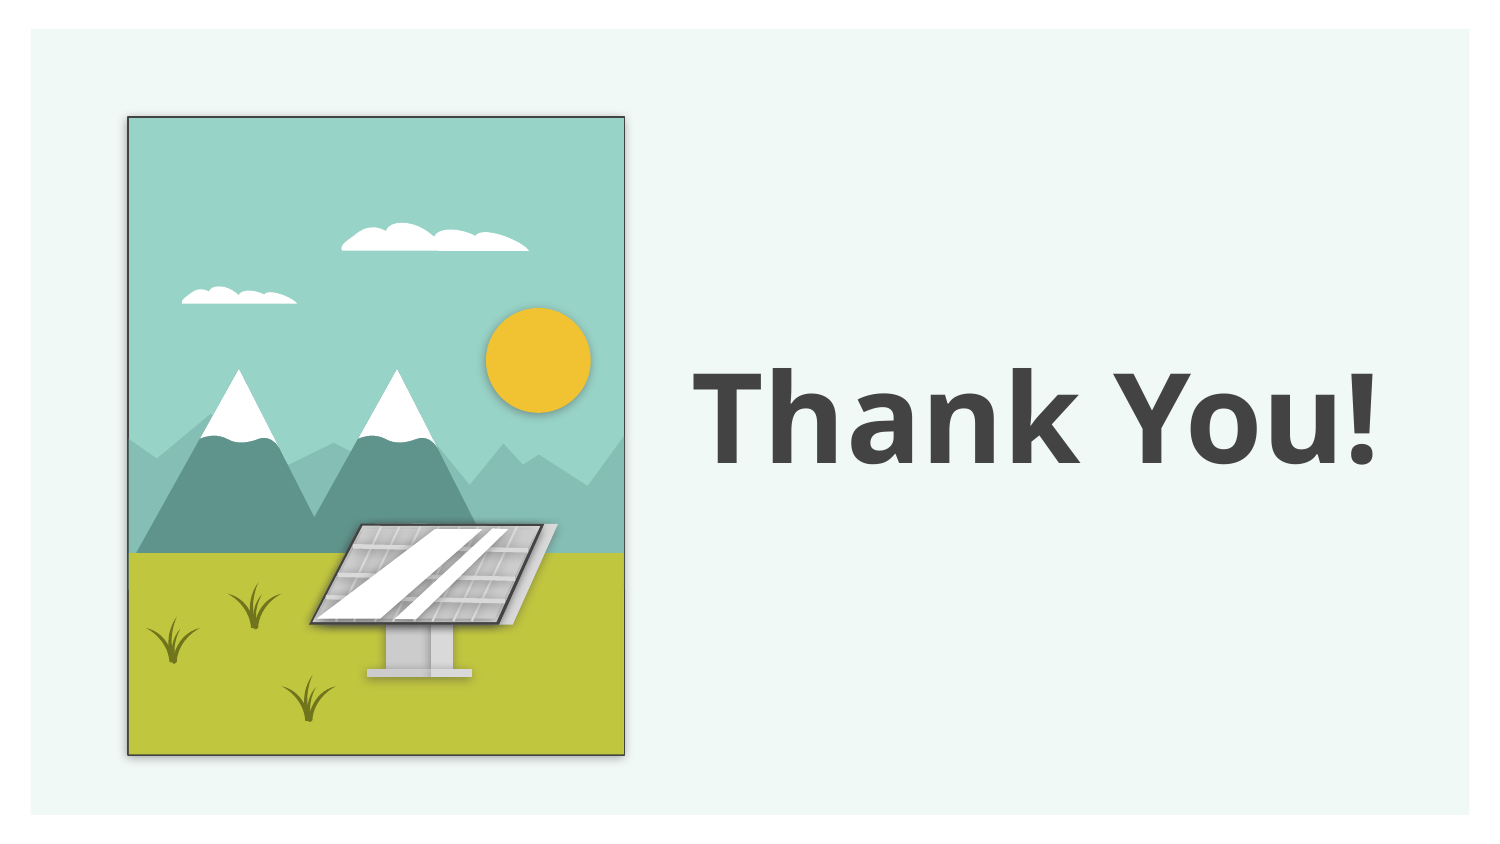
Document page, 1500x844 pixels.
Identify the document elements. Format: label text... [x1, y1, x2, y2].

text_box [127, 116, 625, 756]
title Thank You! [676, 301, 1439, 526]
